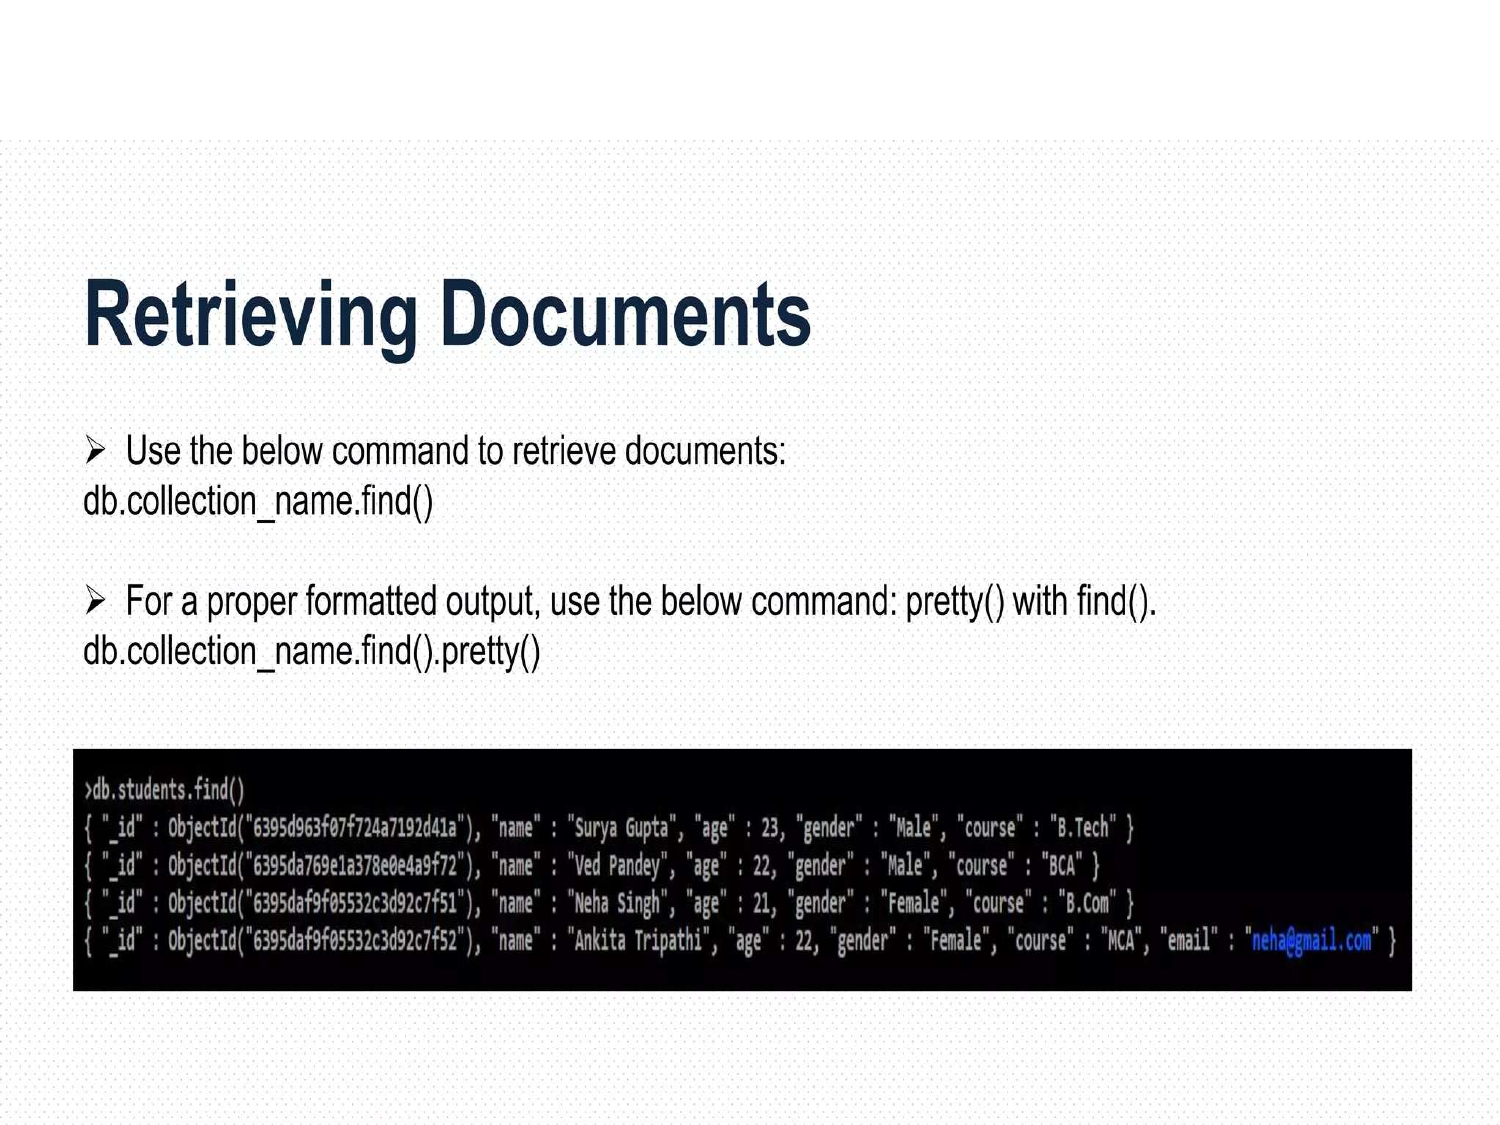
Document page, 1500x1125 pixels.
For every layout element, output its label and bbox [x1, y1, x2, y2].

picture [0, 140, 1500, 1125]
